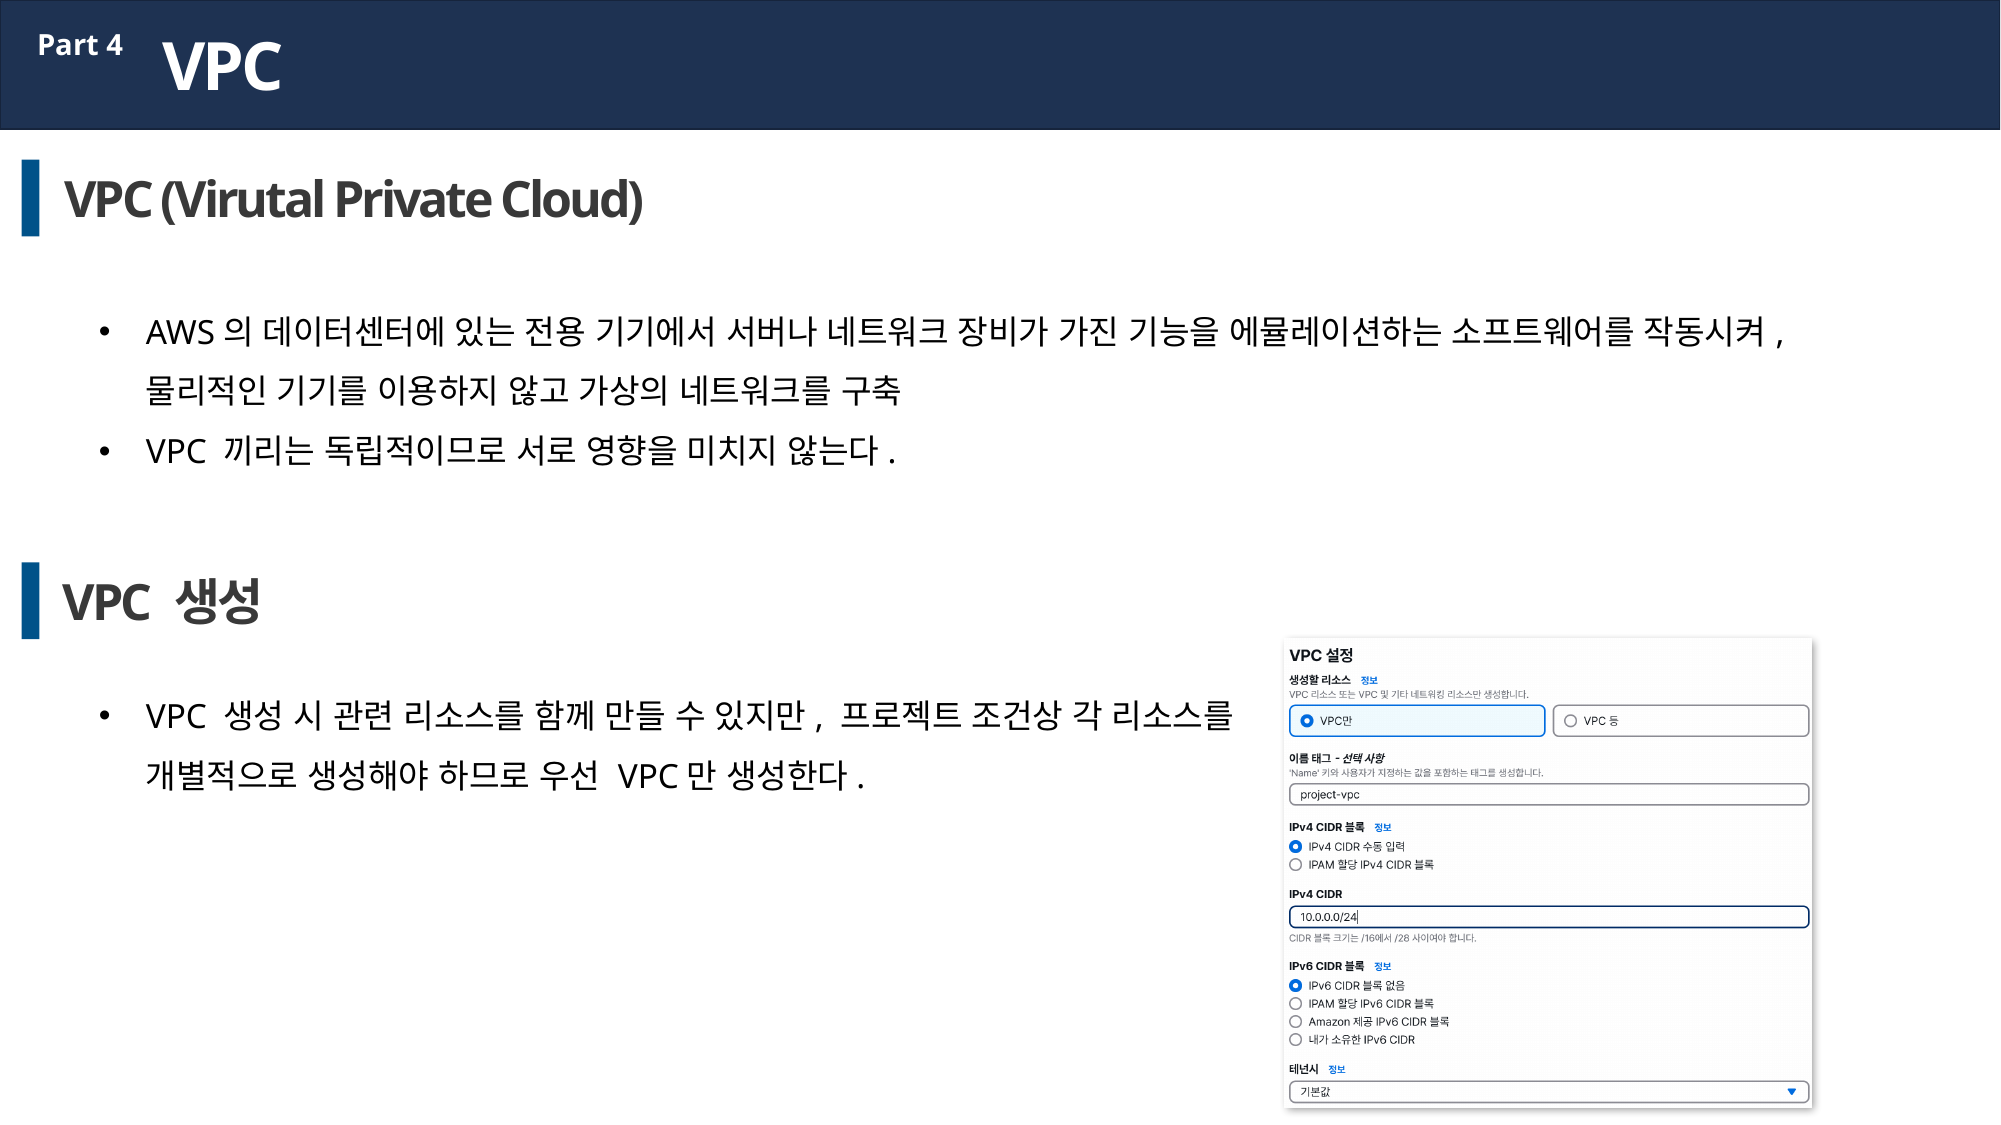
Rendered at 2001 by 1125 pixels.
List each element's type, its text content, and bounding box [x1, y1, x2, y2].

text_box VPC 생성 시 관련 리소스를 함께 만들 수 있지만, 프로젝트 조건상 각 리소스를 개별적으로 생성해야 하므로 우선 VPC만 생성한다. [84, 667, 1258, 803]
text_box AWS의 데이터센터에 있는 전용 기기에서 서버나 네트워크 장비가 가진 기능을 에뮬레이션하는 소프트웨어를 작동시켜, 물리적인 기기를 이용하지 않고 가상의 네트워크를 구축 VPC 끼리는 독립적이므로 서로 영향을 미치지 않는다. [84, 283, 1916, 478]
picture [1284, 638, 1812, 1108]
text_box VPC 생성 [48, 562, 278, 638]
text_box Part 4 [22, 19, 146, 69]
text_box VPC [147, 16, 300, 112]
text_box [21, 159, 40, 237]
text_box VPC (Virutal Private Cloud) [49, 160, 660, 235]
text_box [21, 561, 40, 640]
